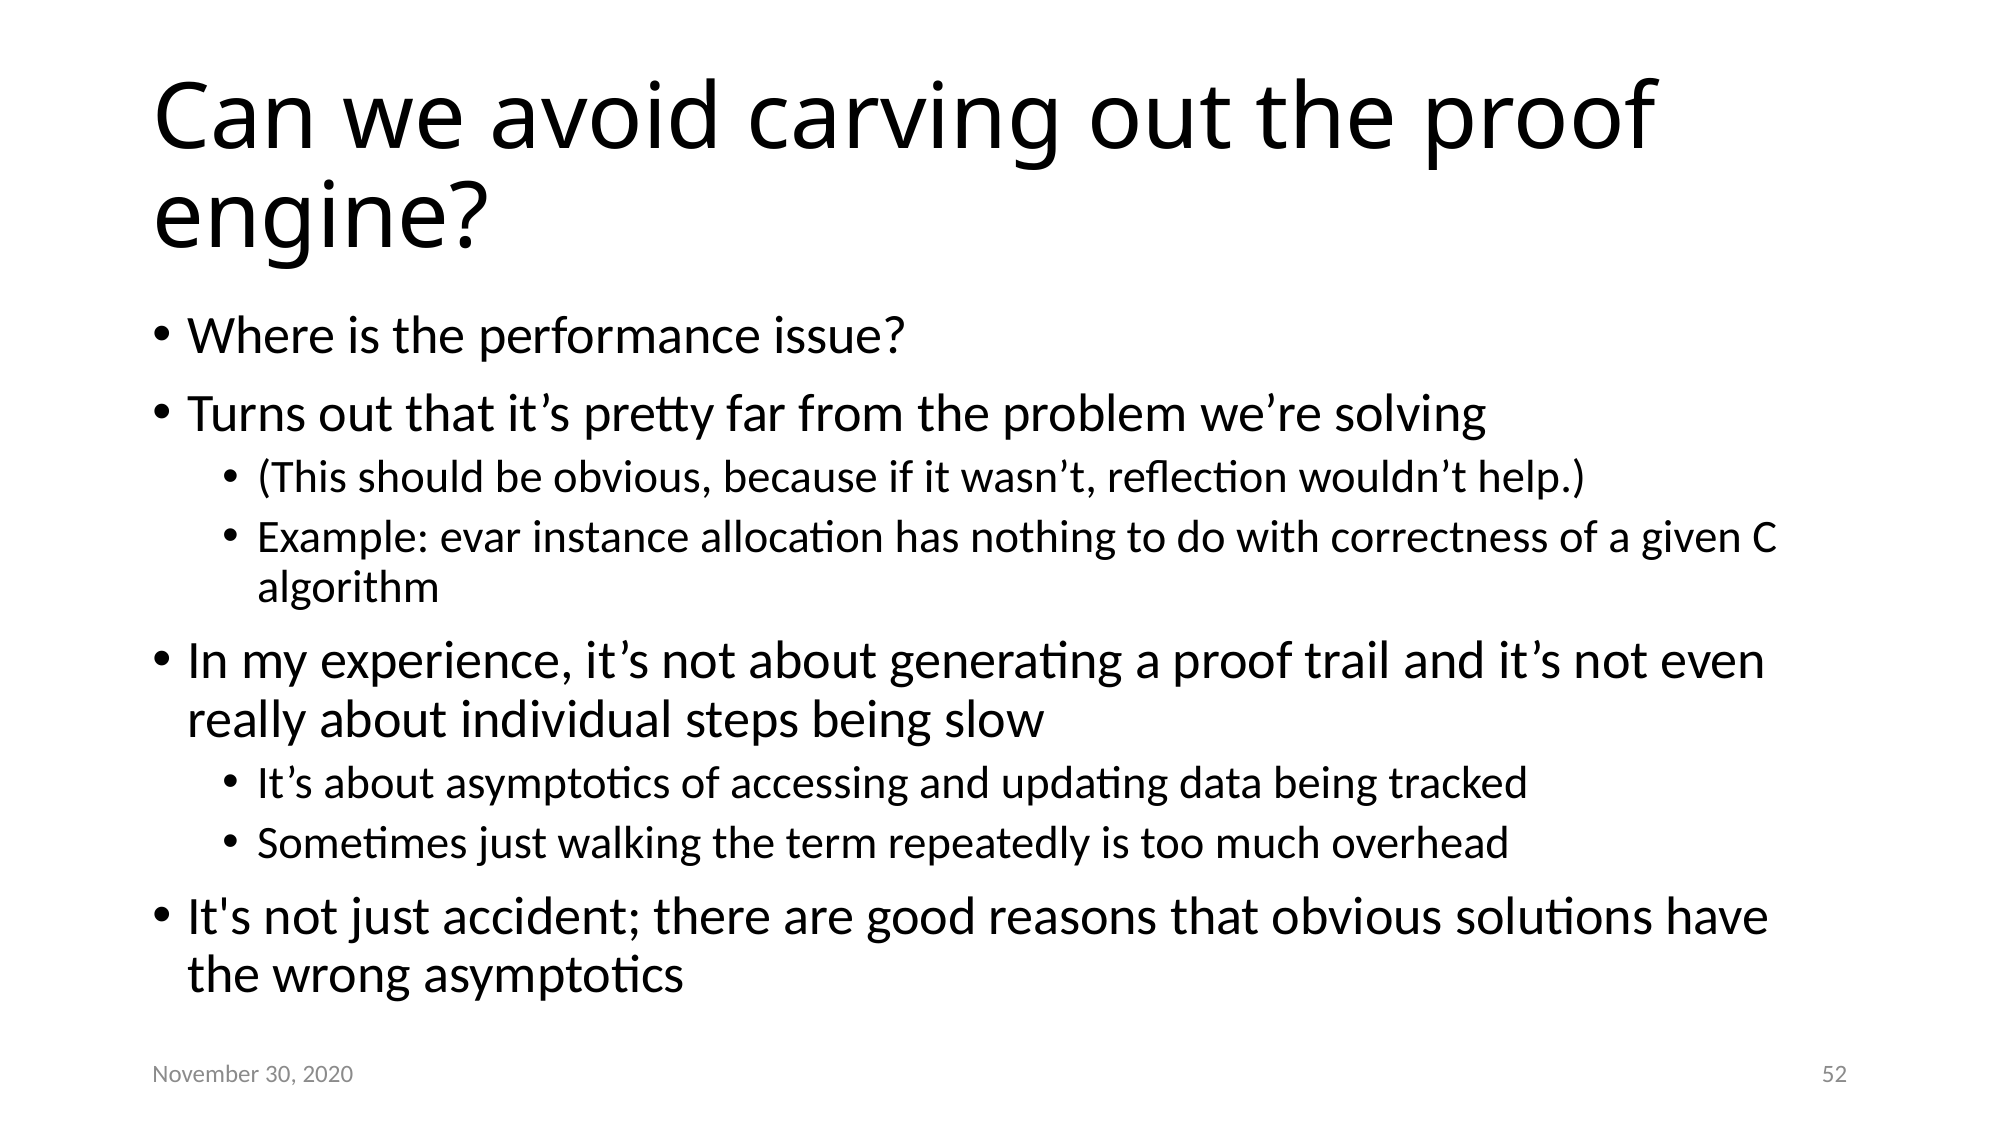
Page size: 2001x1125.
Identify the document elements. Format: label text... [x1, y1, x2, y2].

list Where is the performance issue? Turns out that it’s pretty far from the problem we’re solving (This should be obvious, because if it wasn’t, reflection wouldn’t help.) Example: evar instance allocation has nothing to do with correctness of a given C algorithm In my experience, it’s not about generating a proof trail and it’s not even really about individual steps being slow It’s about asymptotics of accessing and updating data being tracked Sometimes just walking the term repeatedly is too much overhead It's not just accident; there are good reasons that obvious solutions have the wrong asymptotics [137, 299, 1863, 1014]
slide_number 52 [1412, 1042, 1863, 1103]
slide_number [137, 1042, 588, 1103]
title Can we avoid carving out the proof engine? [137, 59, 1863, 278]
